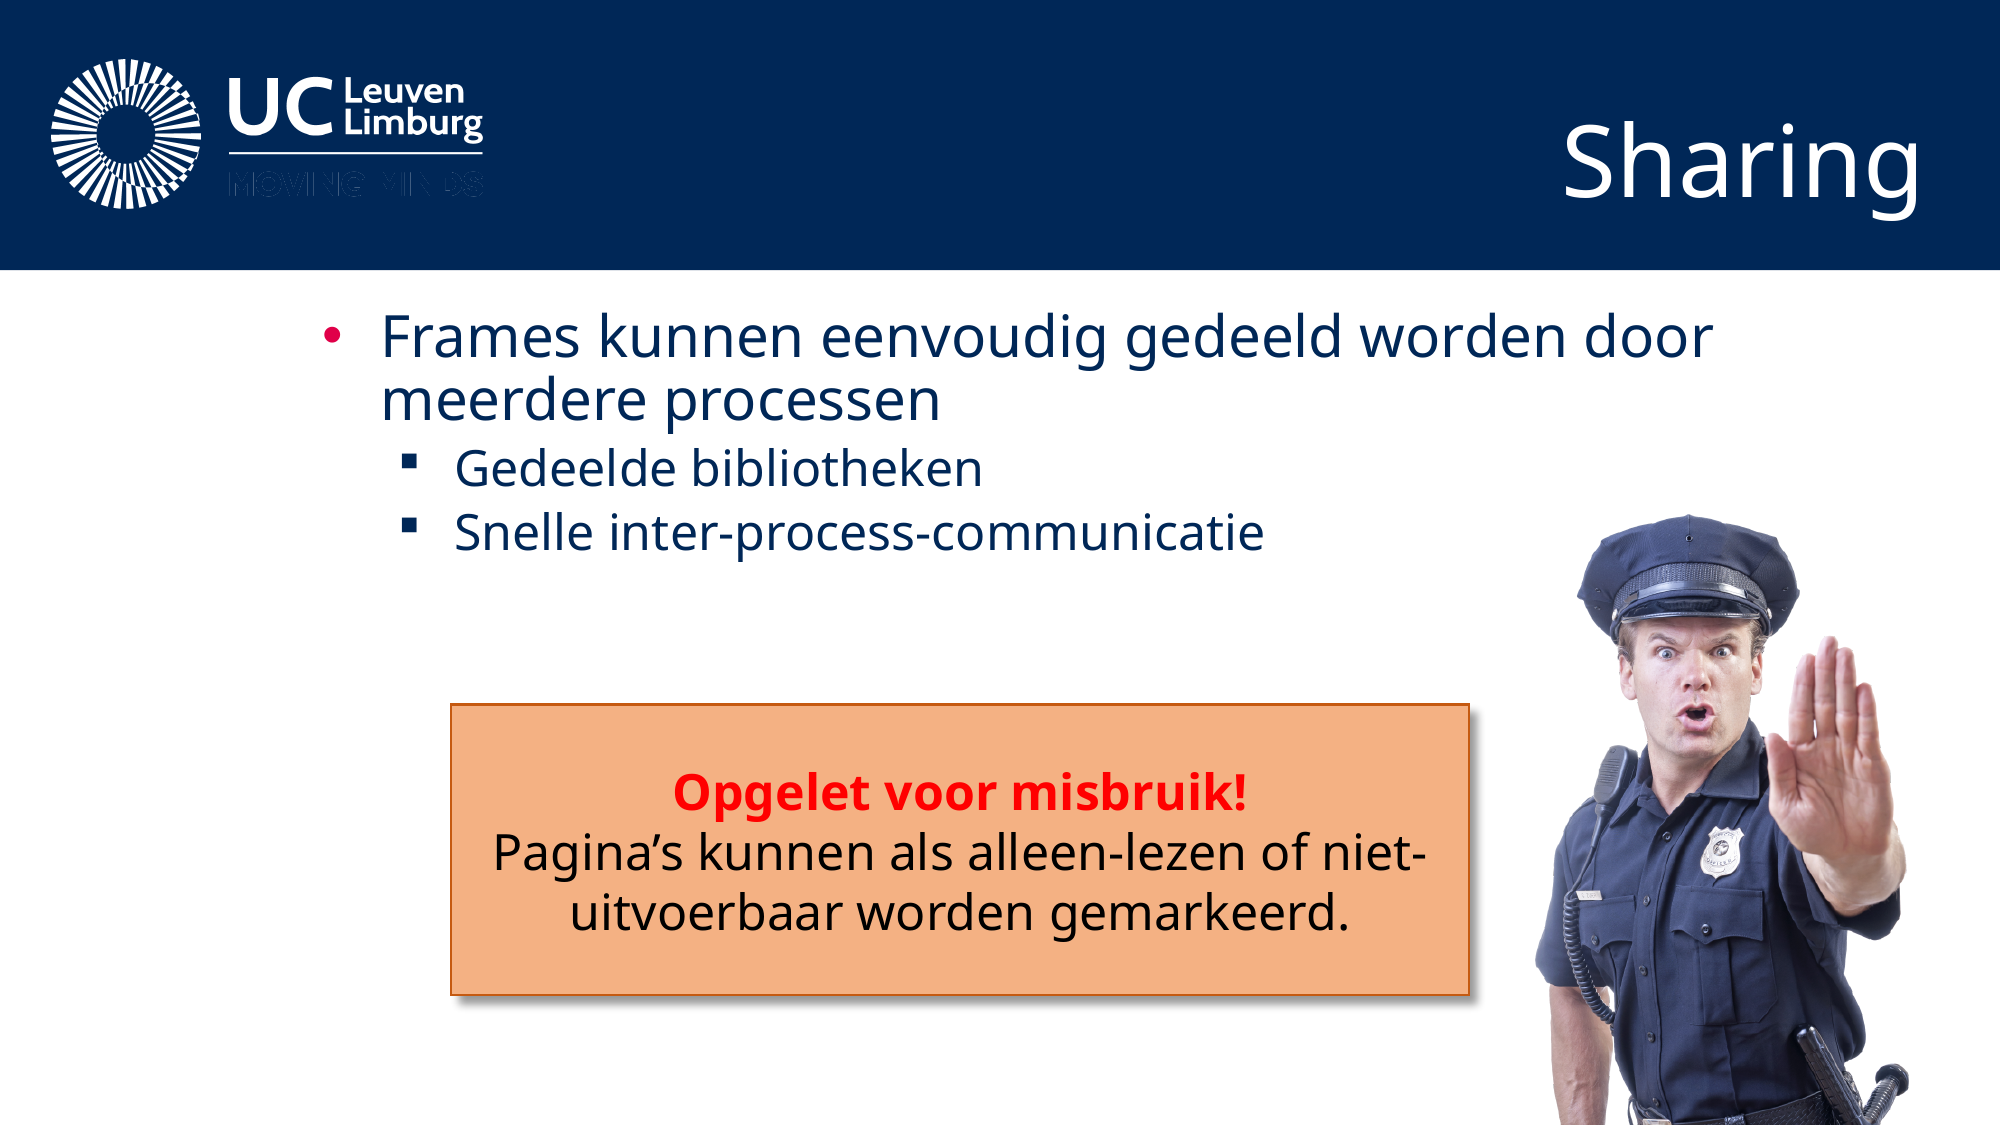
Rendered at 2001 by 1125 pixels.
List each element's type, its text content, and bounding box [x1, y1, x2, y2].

text_box Opgelet voor misbruik! Pagina’s kunnen als alleen-lezen of niet-uitvoerbaar worden gemarkeerd. [450, 703, 1470, 996]
list Frames kunnen eenvoudig gedeeld worden door meerdere processen Gedeelde bibliotheken Snelle inter-process-communicatie [307, 299, 1940, 996]
picture [1535, 514, 1909, 1125]
picture [51, 59, 307, 209]
title Sharing [307, 59, 1940, 271]
